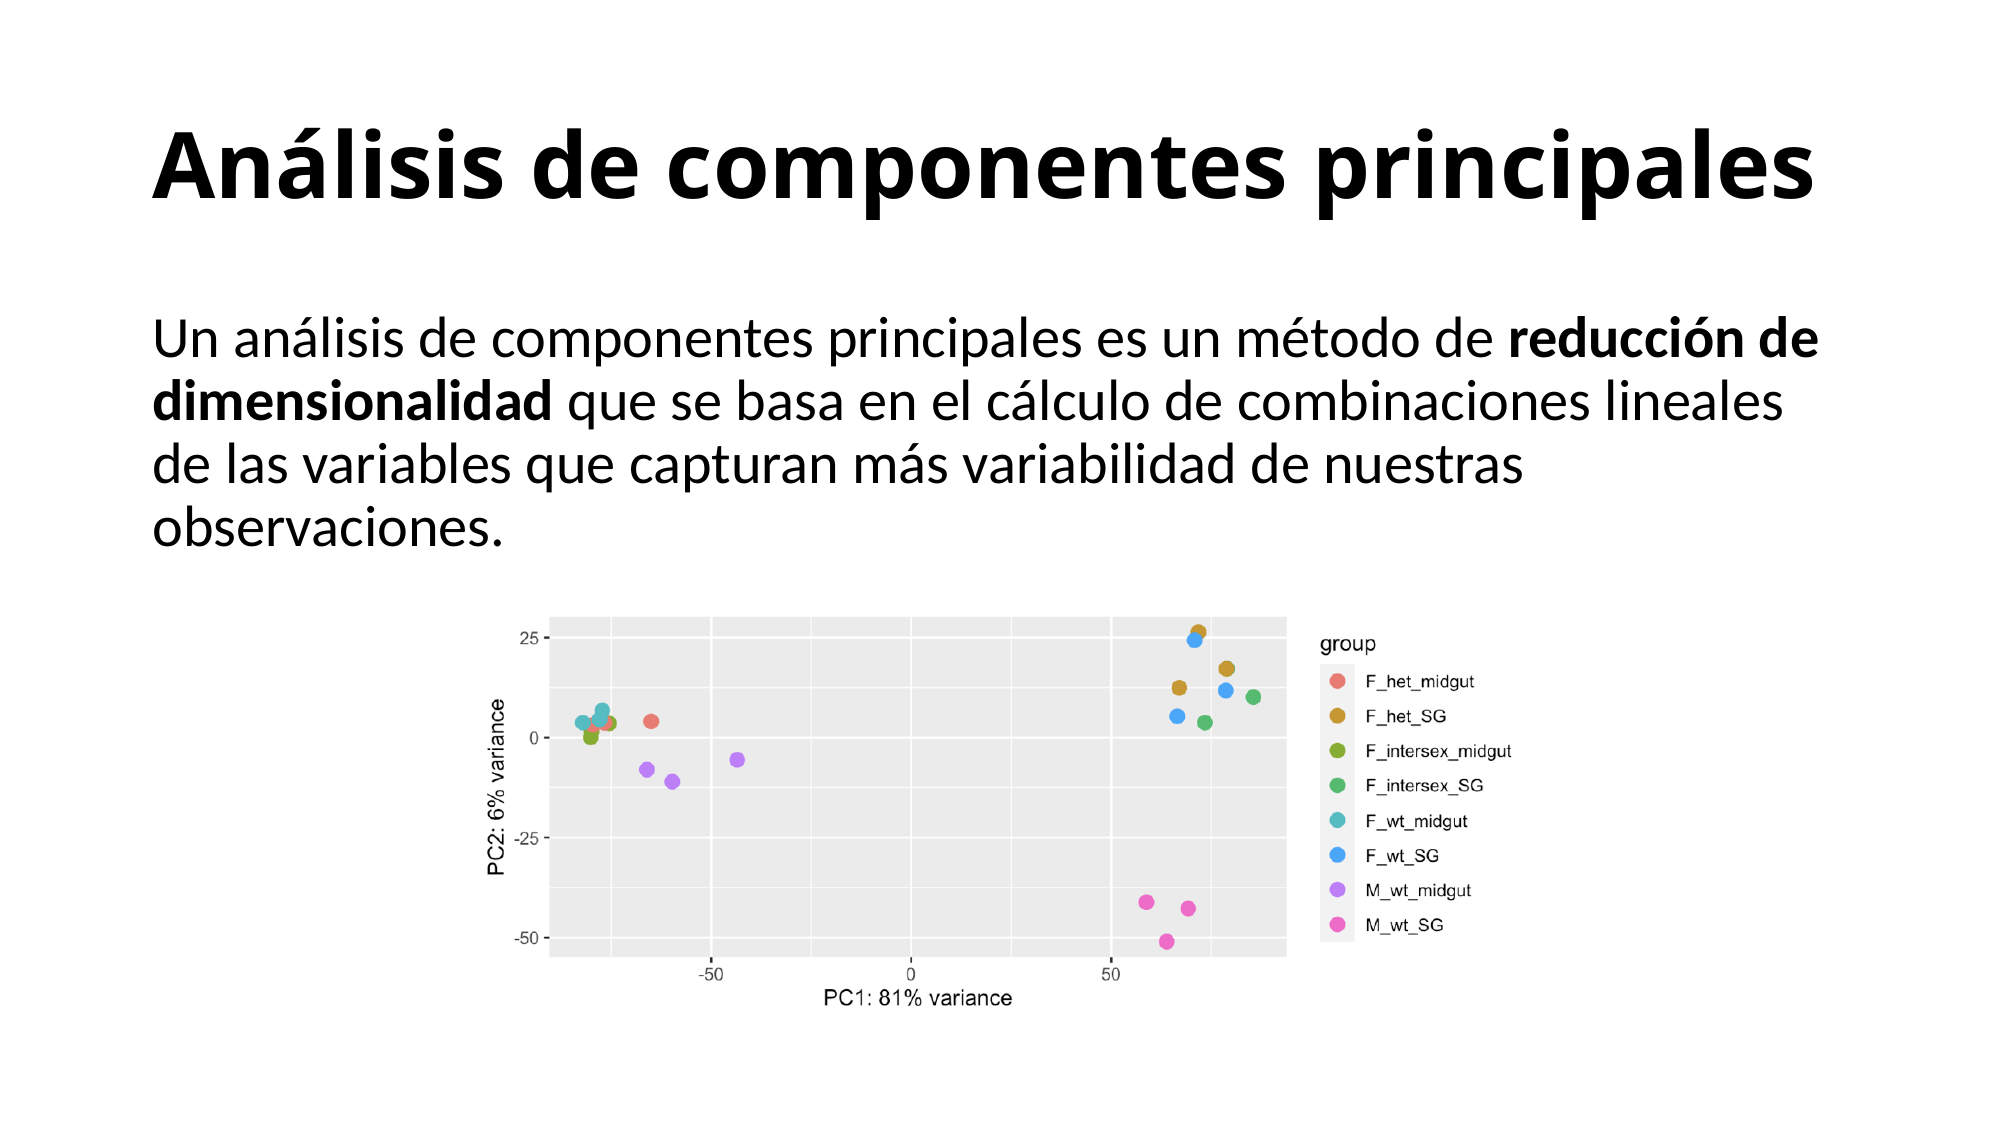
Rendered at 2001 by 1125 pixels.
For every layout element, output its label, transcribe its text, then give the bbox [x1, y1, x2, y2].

picture [478, 551, 1522, 1018]
title Análisis de componentes principales [137, 59, 1863, 278]
list Un análisis de componentes principales es un método de reducción de dimensionalidad que se basa en el cálculo de combinaciones lineales de las variables que capturan más variabilidad de nuestras observaciones. [137, 299, 1863, 1014]
